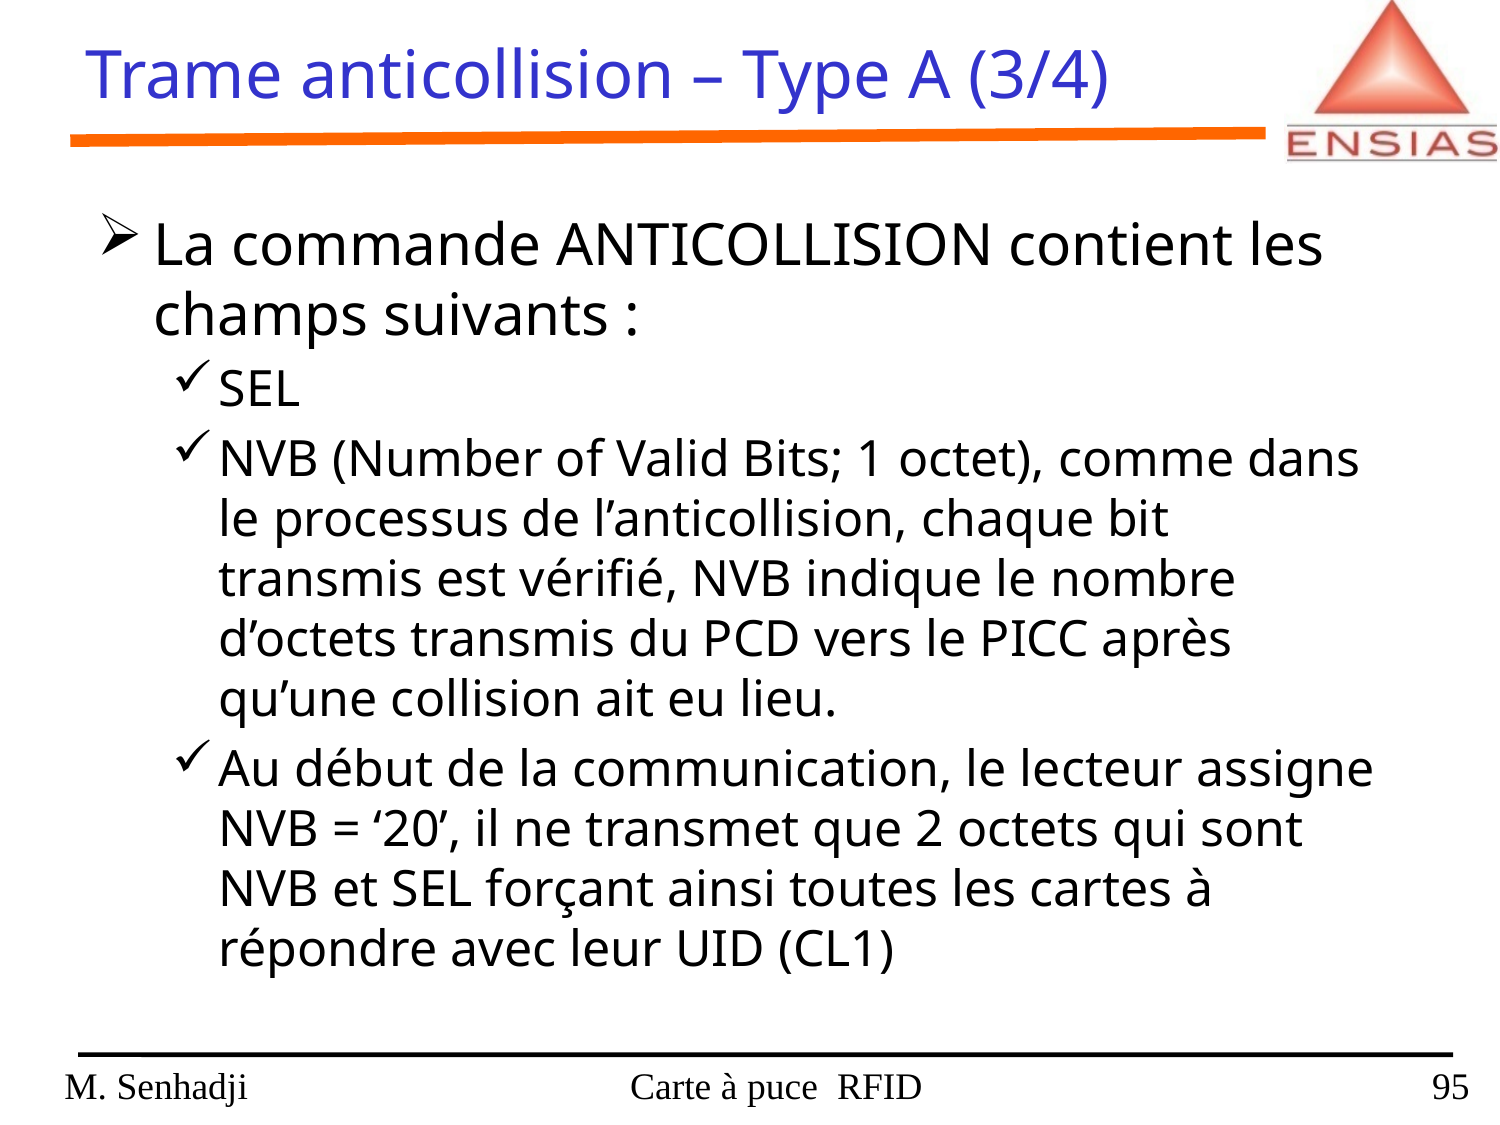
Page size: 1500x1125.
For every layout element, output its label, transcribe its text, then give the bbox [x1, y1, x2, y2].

picture [1284, 0, 1500, 164]
list La commande ANTICOLLISION contient les champs suivants : SEL NVB (Number of Valid Bits; 1 octet), comme dans le processus de l’anticollision, chaque bit transmis est vérifié, NVB indique le nombre d’octets transmis du PCD vers le PICC après qu’une collision ait eu lieu. Au début de la communication, le lecteur assigne NVB = ‘20’, il ne transmet que 2 octets qui sont NVB et SEL forçant ainsi toutes les cartes à répondre avec leur UID (CL1) [81, 199, 1393, 973]
title Trame anticollision – Type A (3/4) [70, 23, 1339, 120]
